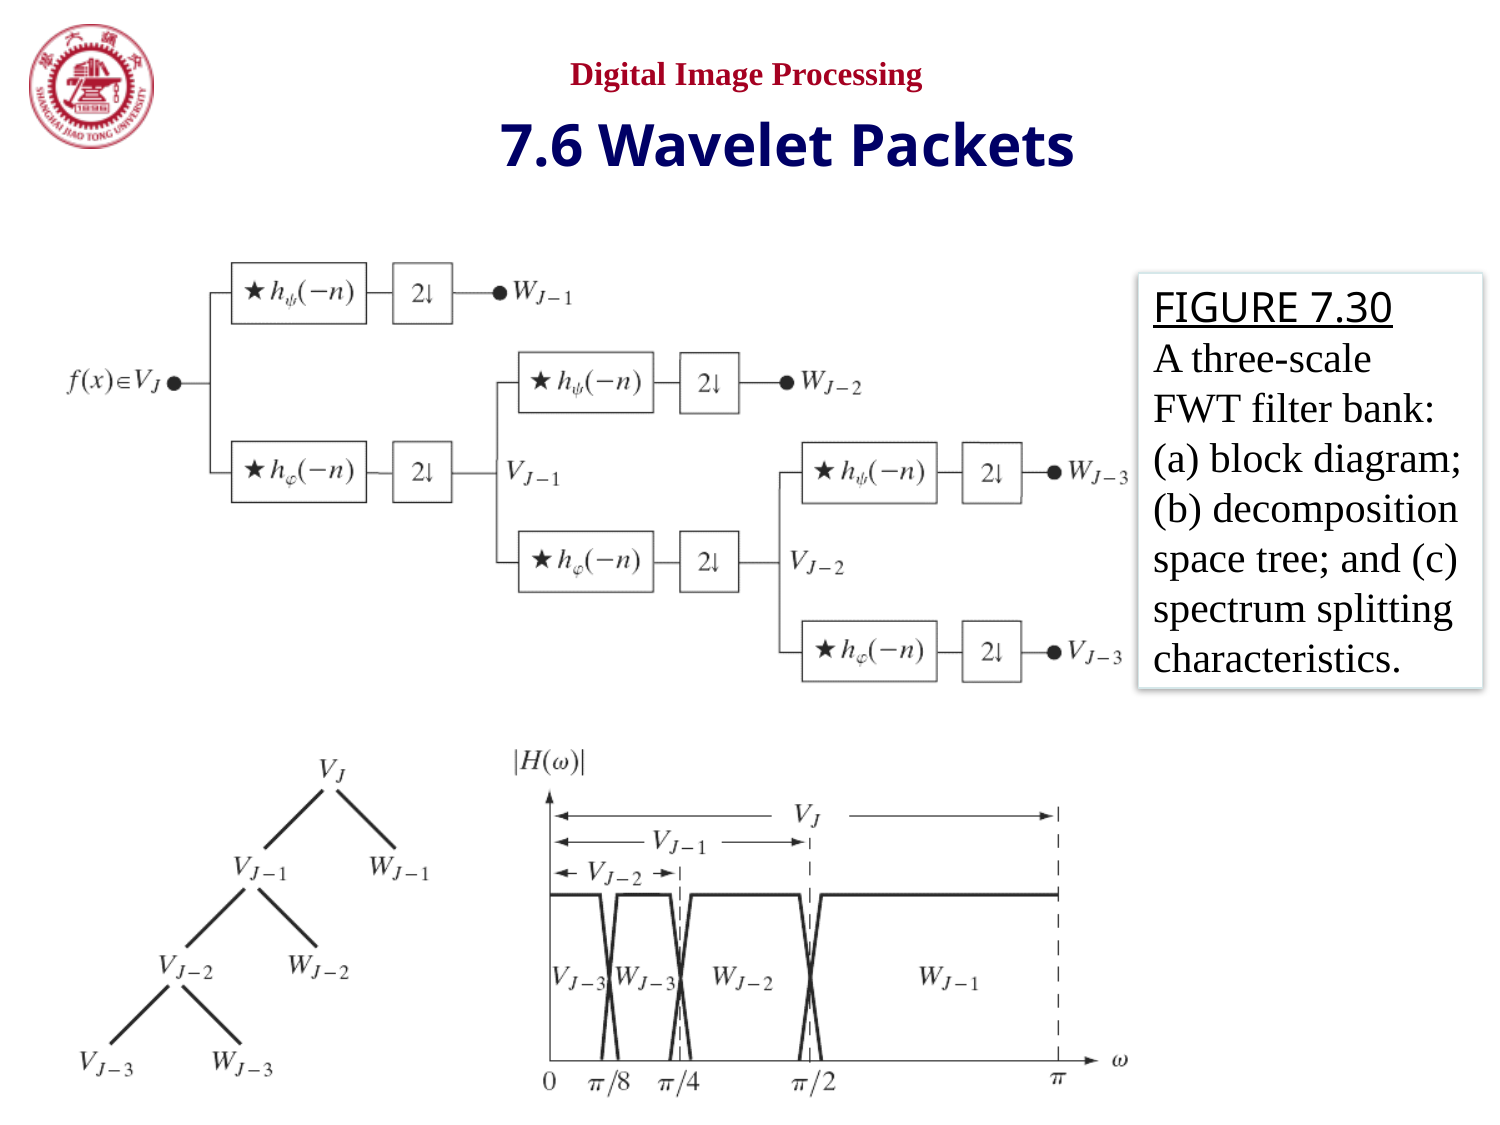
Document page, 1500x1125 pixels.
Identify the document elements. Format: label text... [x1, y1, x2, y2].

text_box 7.6 Wavelet Packets [485, 100, 1092, 186]
text_box Digital Image Processing [525, 44, 968, 100]
text_box FIGURE 7.30 A three-scale FWT filter bank: (a) block diagram; (b) decomposition space tree; and (c) spectrum splitting characteristics. [1169, 272, 1483, 689]
picture [29, 24, 154, 149]
picture [35, 241, 1164, 1125]
